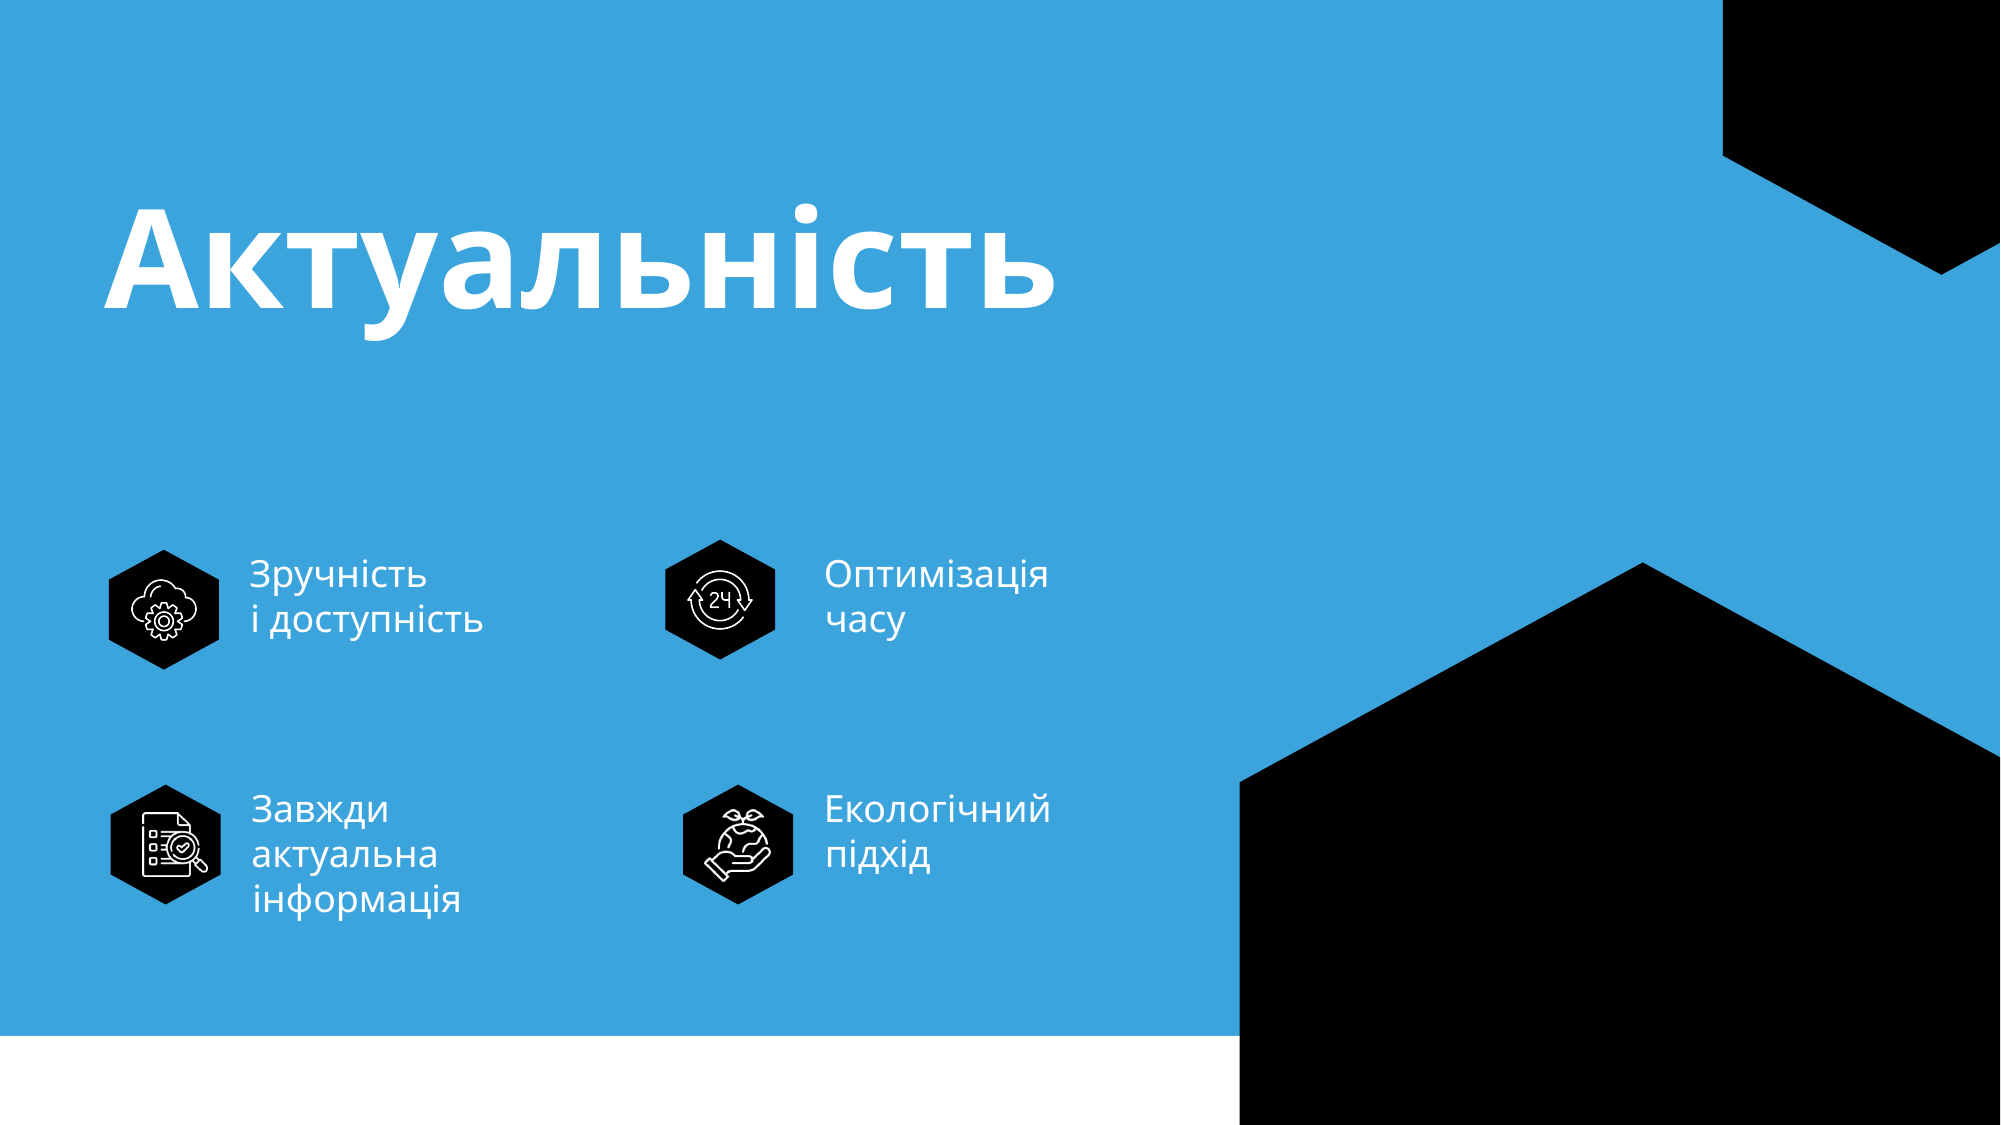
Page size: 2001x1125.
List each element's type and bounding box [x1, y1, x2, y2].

picture [700, 809, 774, 883]
text_box [0, 0, 2001, 1125]
text_box [664, 539, 776, 660]
text_box [108, 549, 220, 670]
picture [141, 811, 208, 878]
